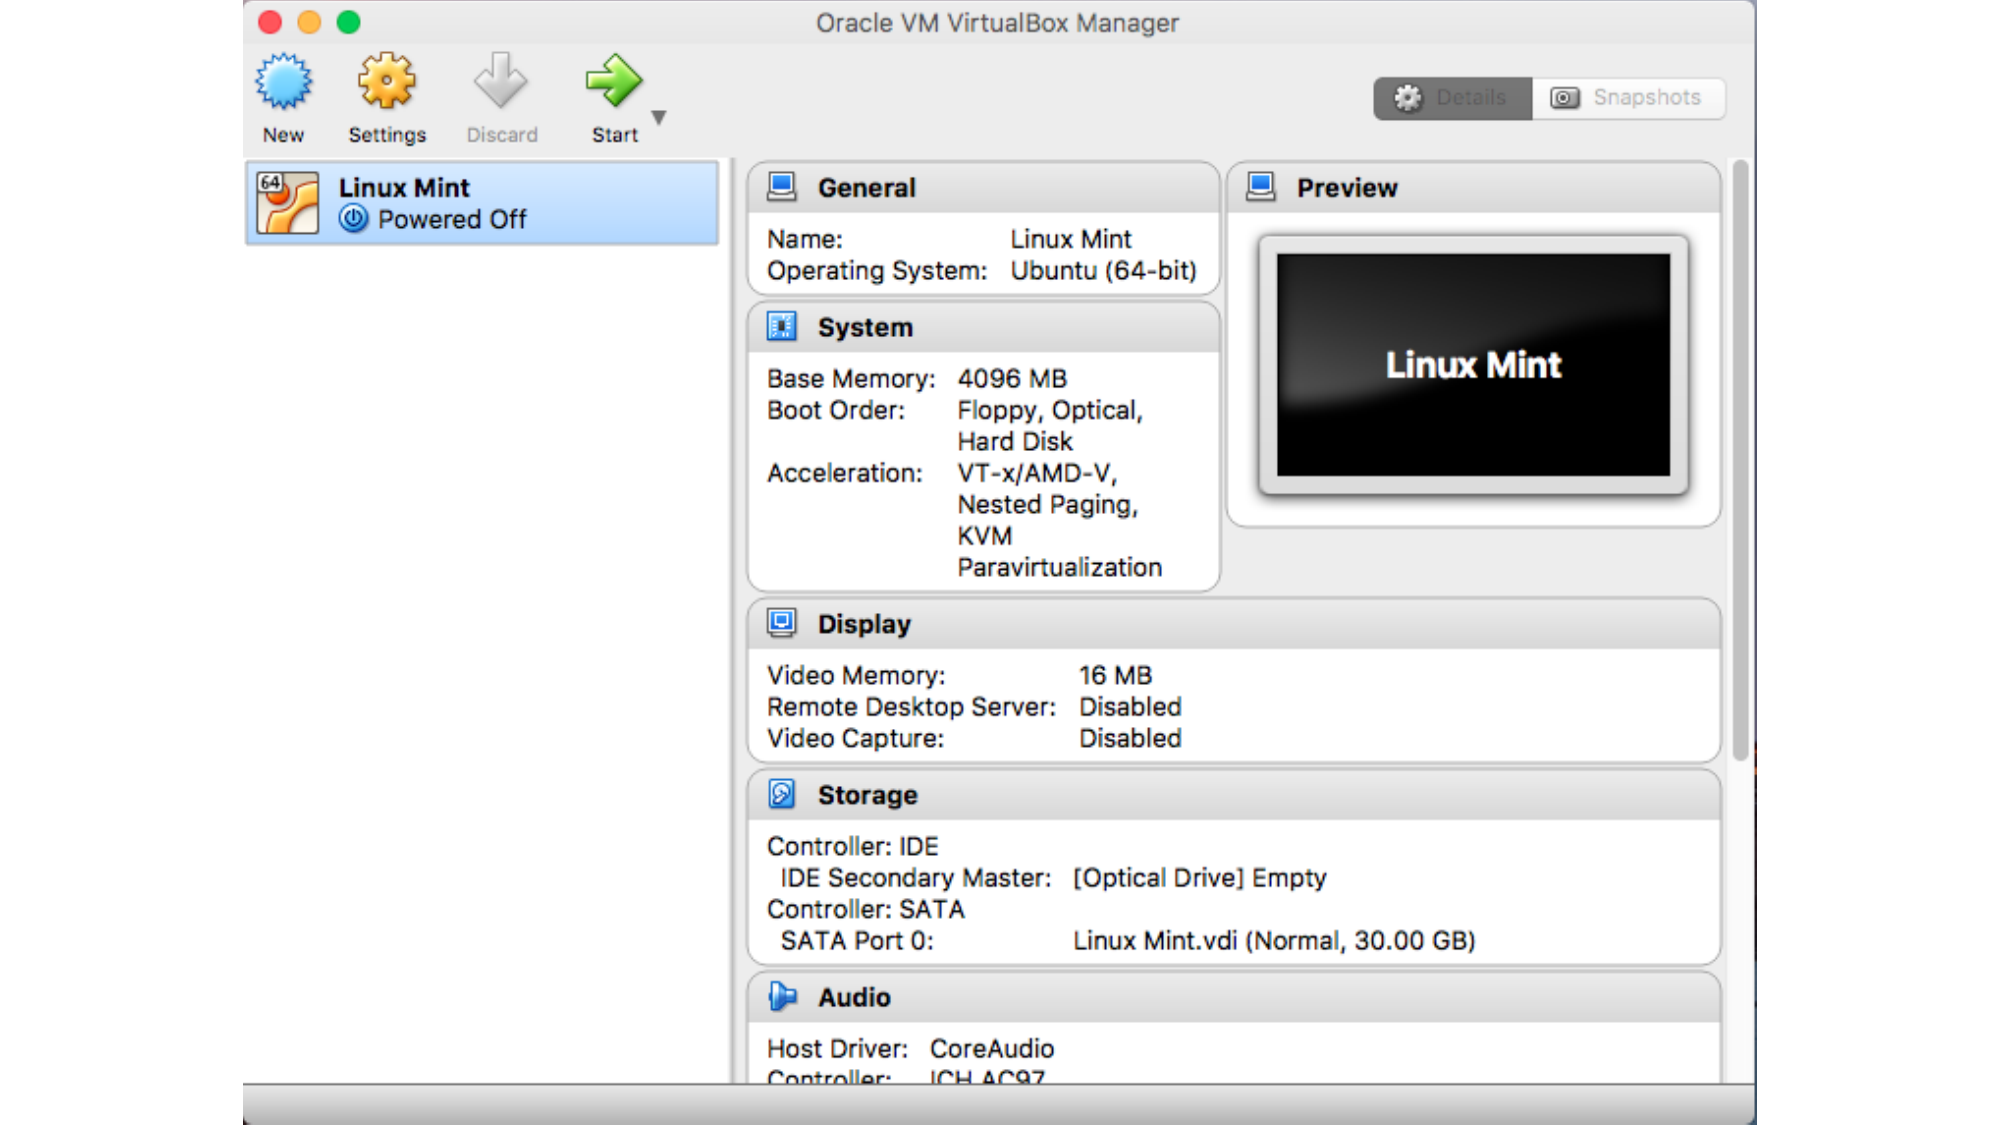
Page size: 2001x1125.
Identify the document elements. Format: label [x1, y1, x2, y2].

picture [243, 0, 1757, 1125]
